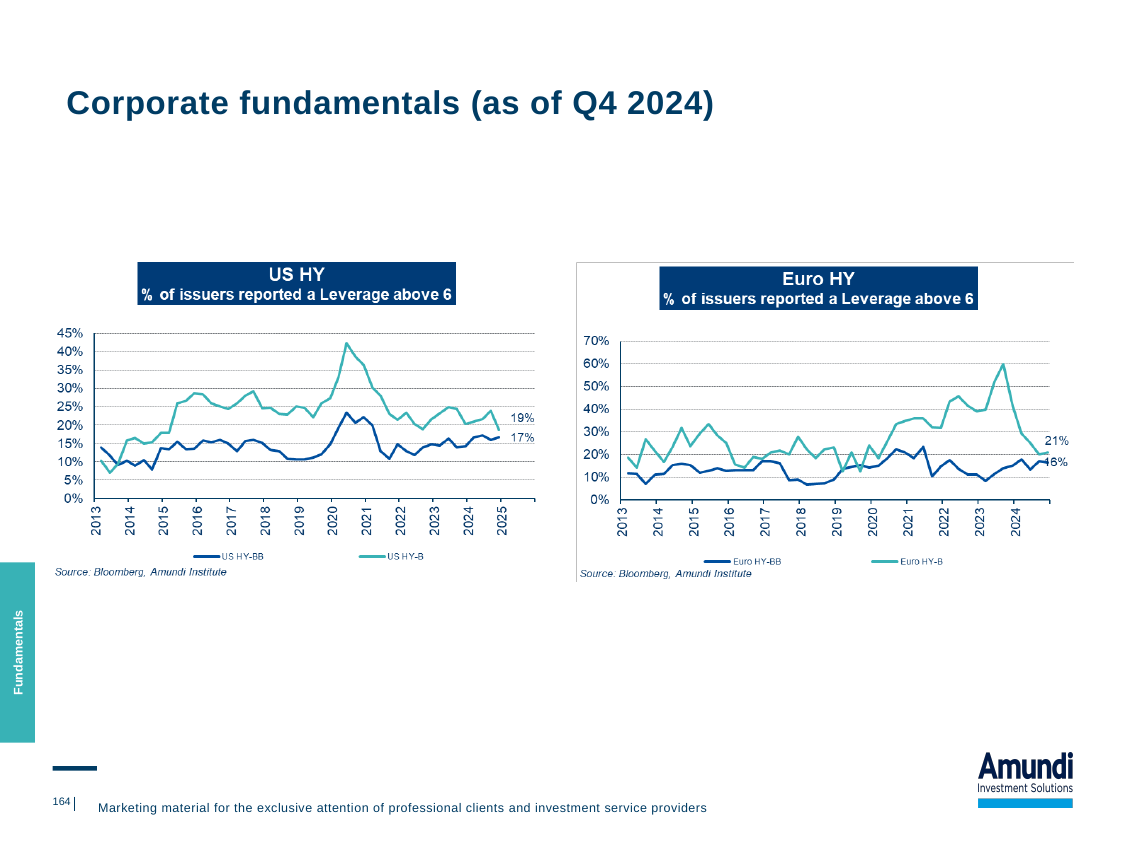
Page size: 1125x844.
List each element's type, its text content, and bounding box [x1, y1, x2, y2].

text_box Fundamentals [0, 562, 35, 743]
picture [51, 261, 1074, 583]
title Corporate fundamentals (as of Q4 2024) [66, 85, 1059, 134]
footer Marketing material for the exclusive attention of professional clients and investment service providers [98, 799, 717, 815]
picture [978, 752, 1073, 798]
slide_number 164 [52, 794, 75, 817]
